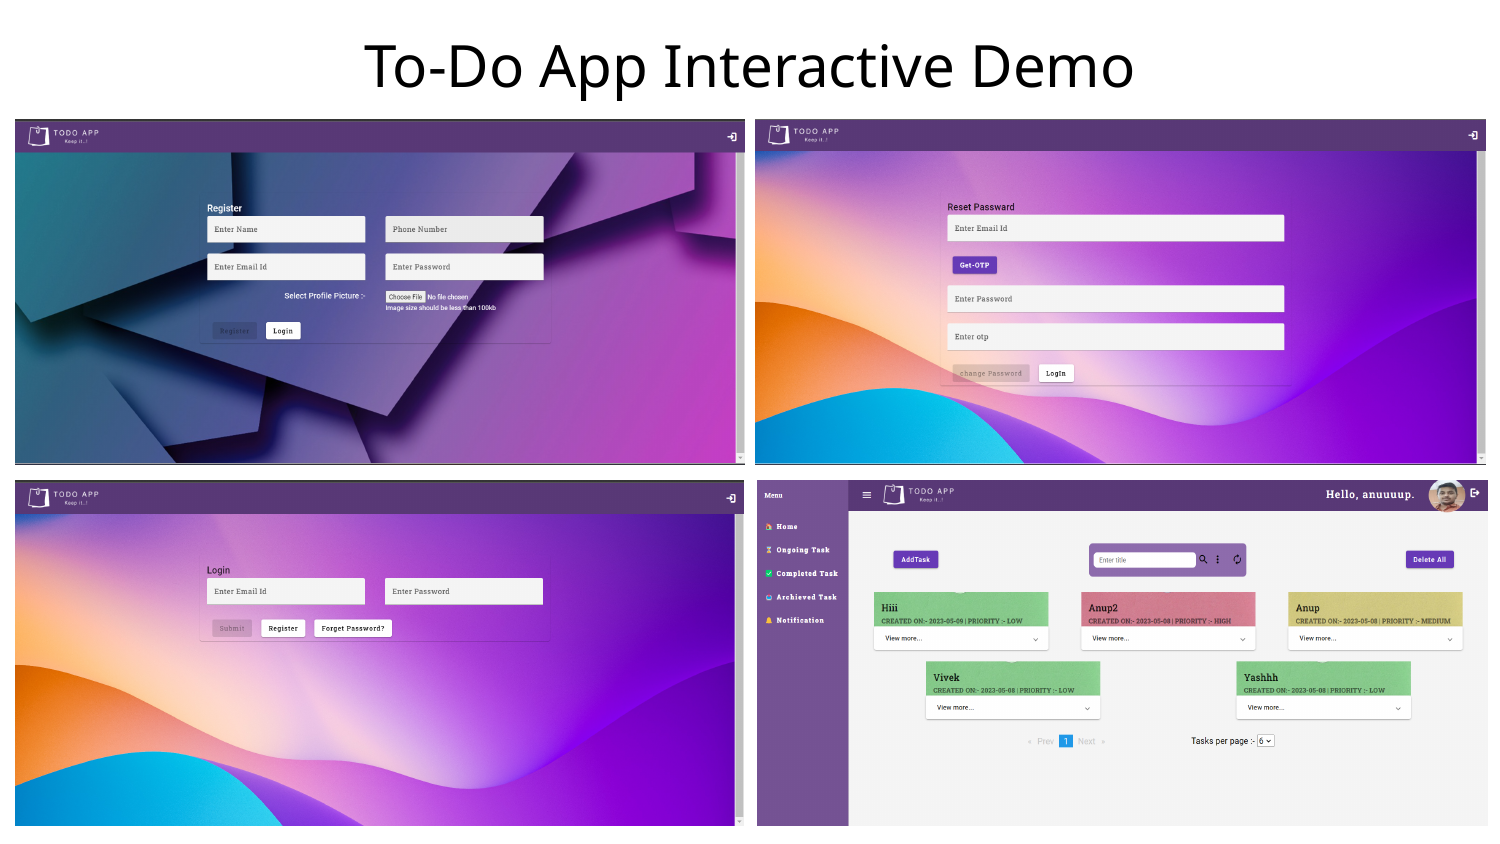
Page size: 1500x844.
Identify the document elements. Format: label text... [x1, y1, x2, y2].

picture [14, 479, 744, 826]
picture [14, 119, 745, 465]
picture [755, 119, 1487, 465]
picture [757, 479, 1488, 826]
title To-Do App Interactive Demo [116, 25, 1384, 104]
